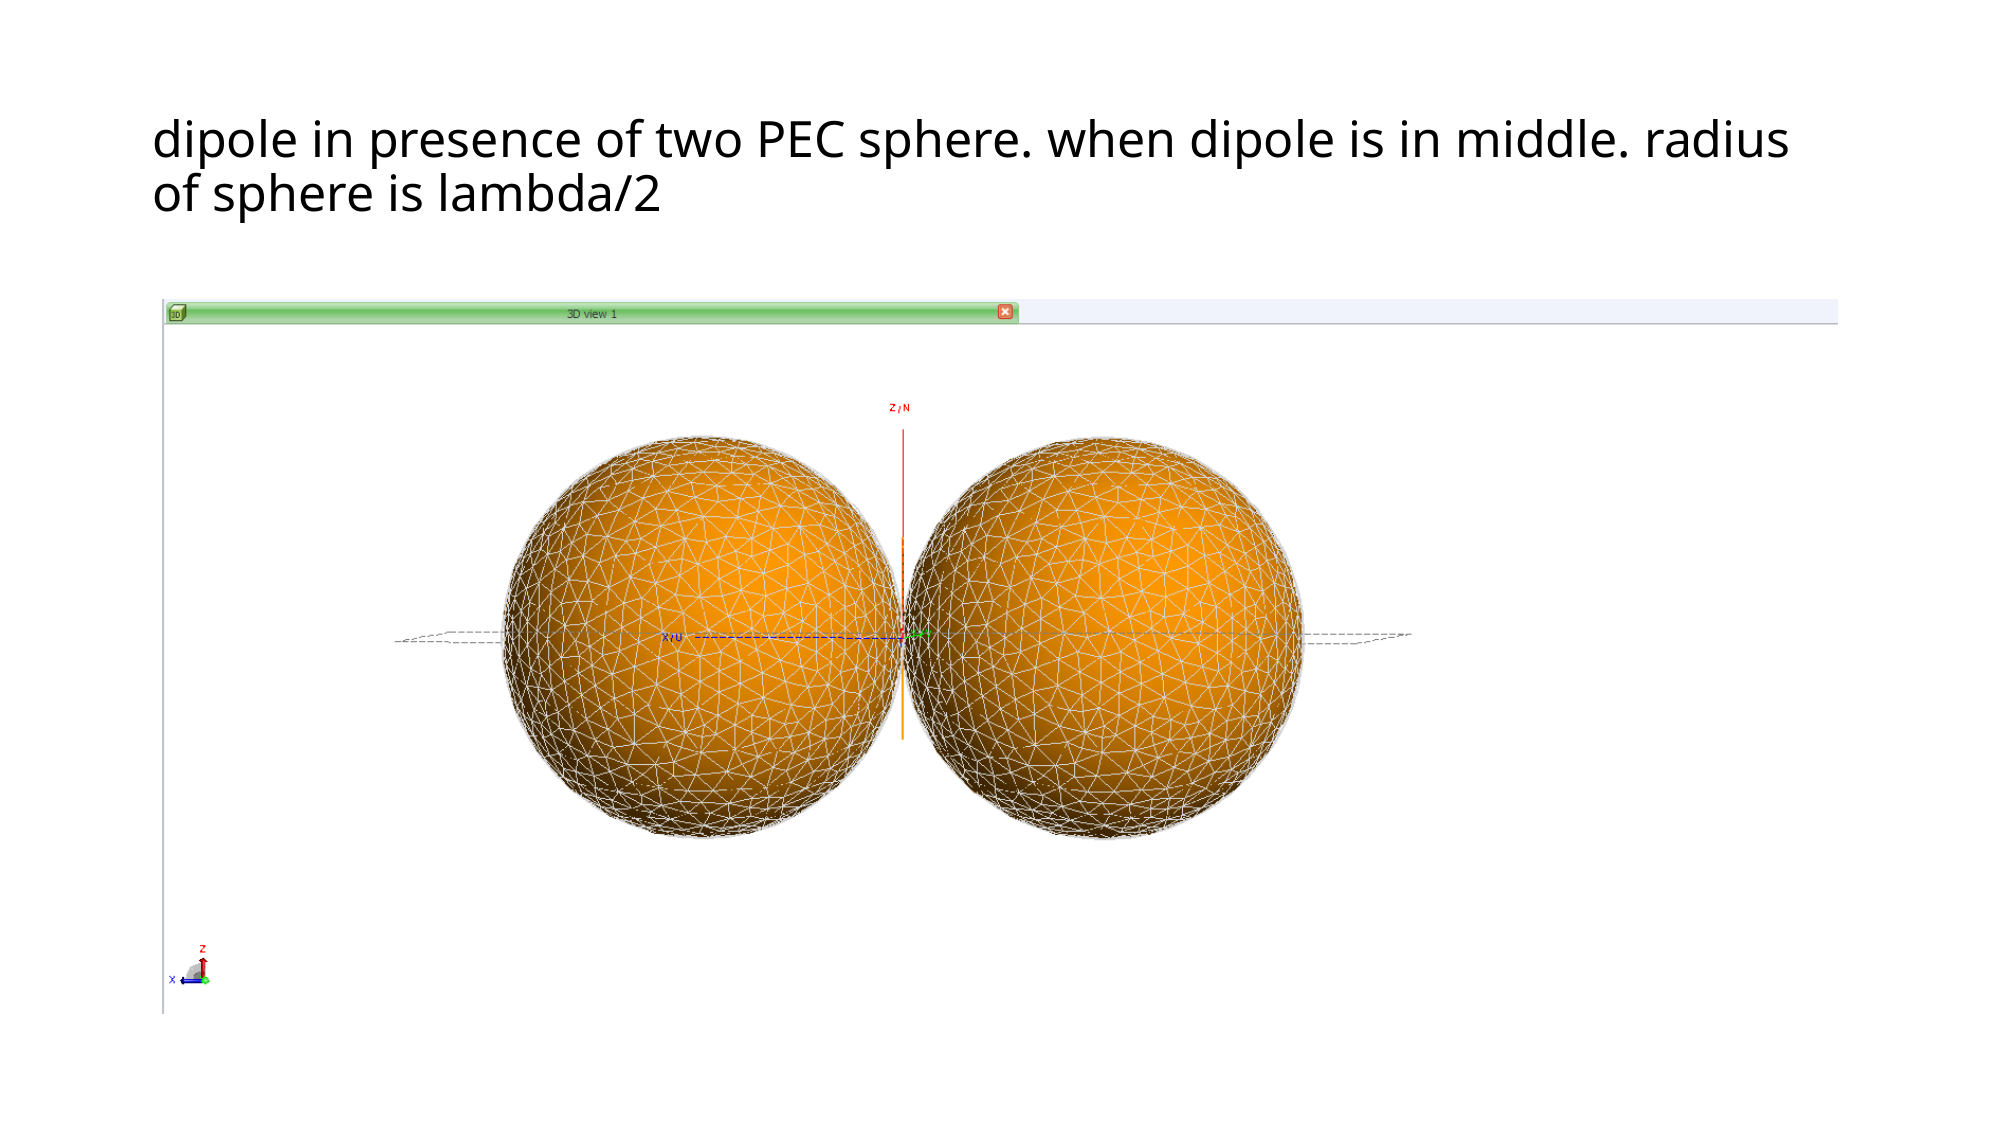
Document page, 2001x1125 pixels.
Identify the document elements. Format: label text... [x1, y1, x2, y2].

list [162, 299, 1838, 1014]
title dipole in presence of two PEC sphere. when dipole is in middle. radius of sphere is lambda/2 [137, 59, 1863, 278]
